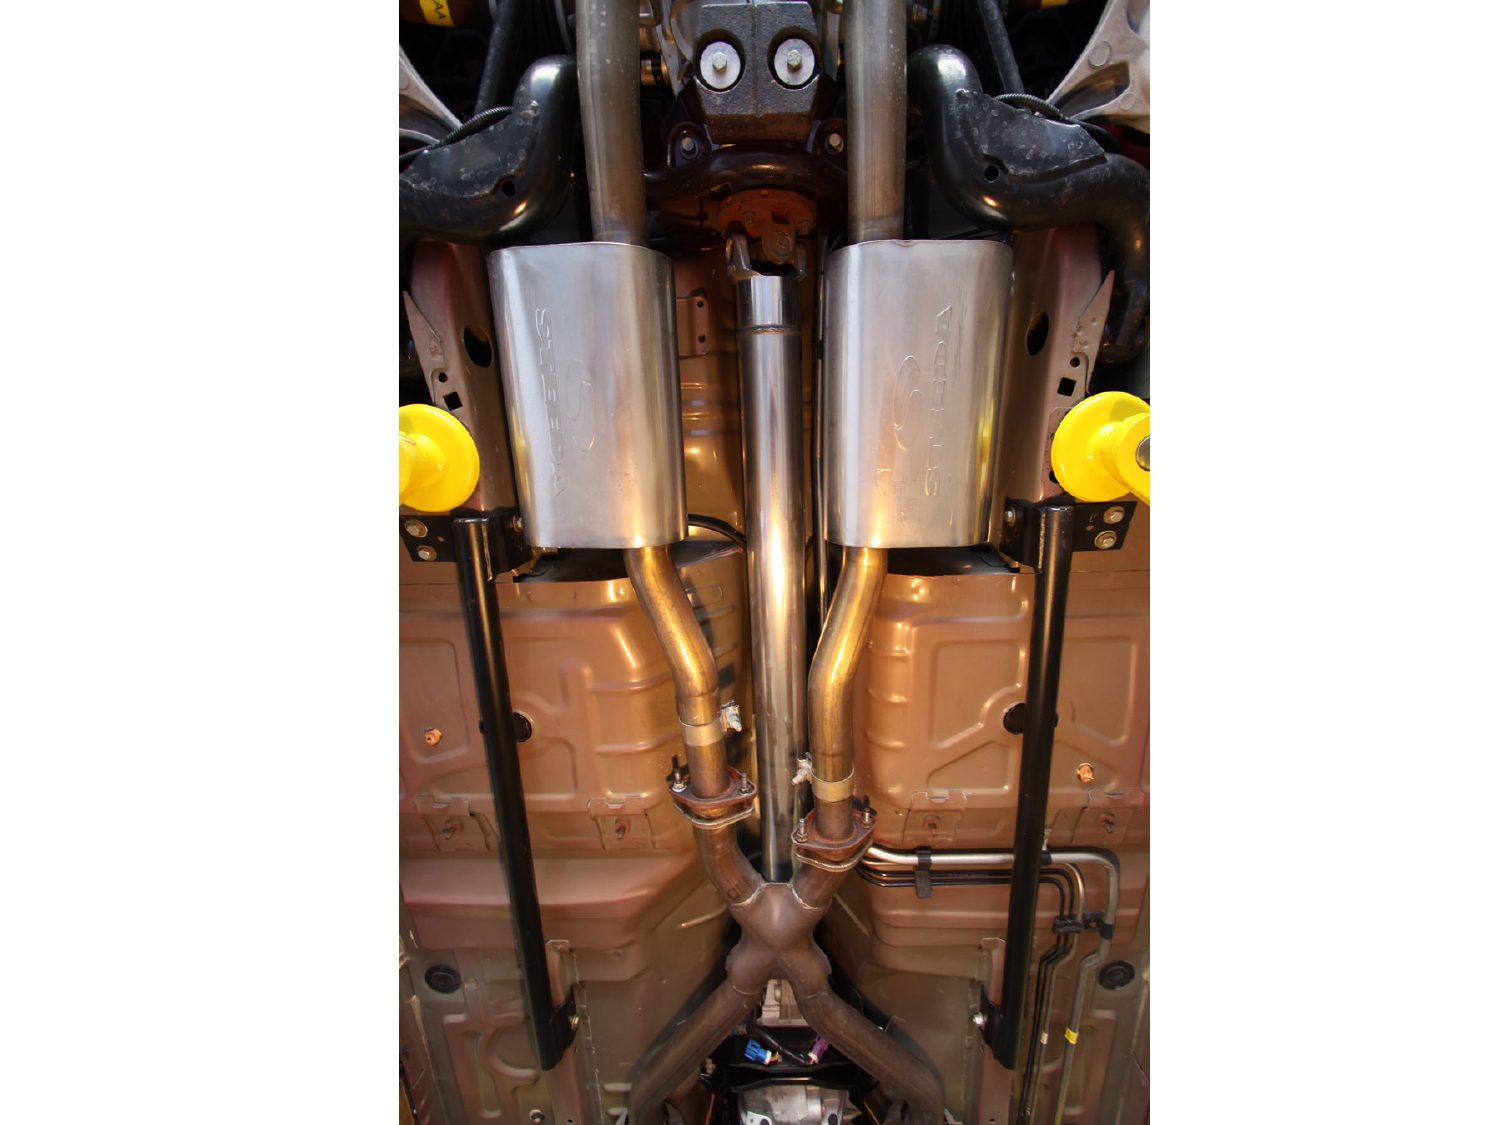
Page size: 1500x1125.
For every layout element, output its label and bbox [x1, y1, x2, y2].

picture [399, 0, 1151, 1125]
